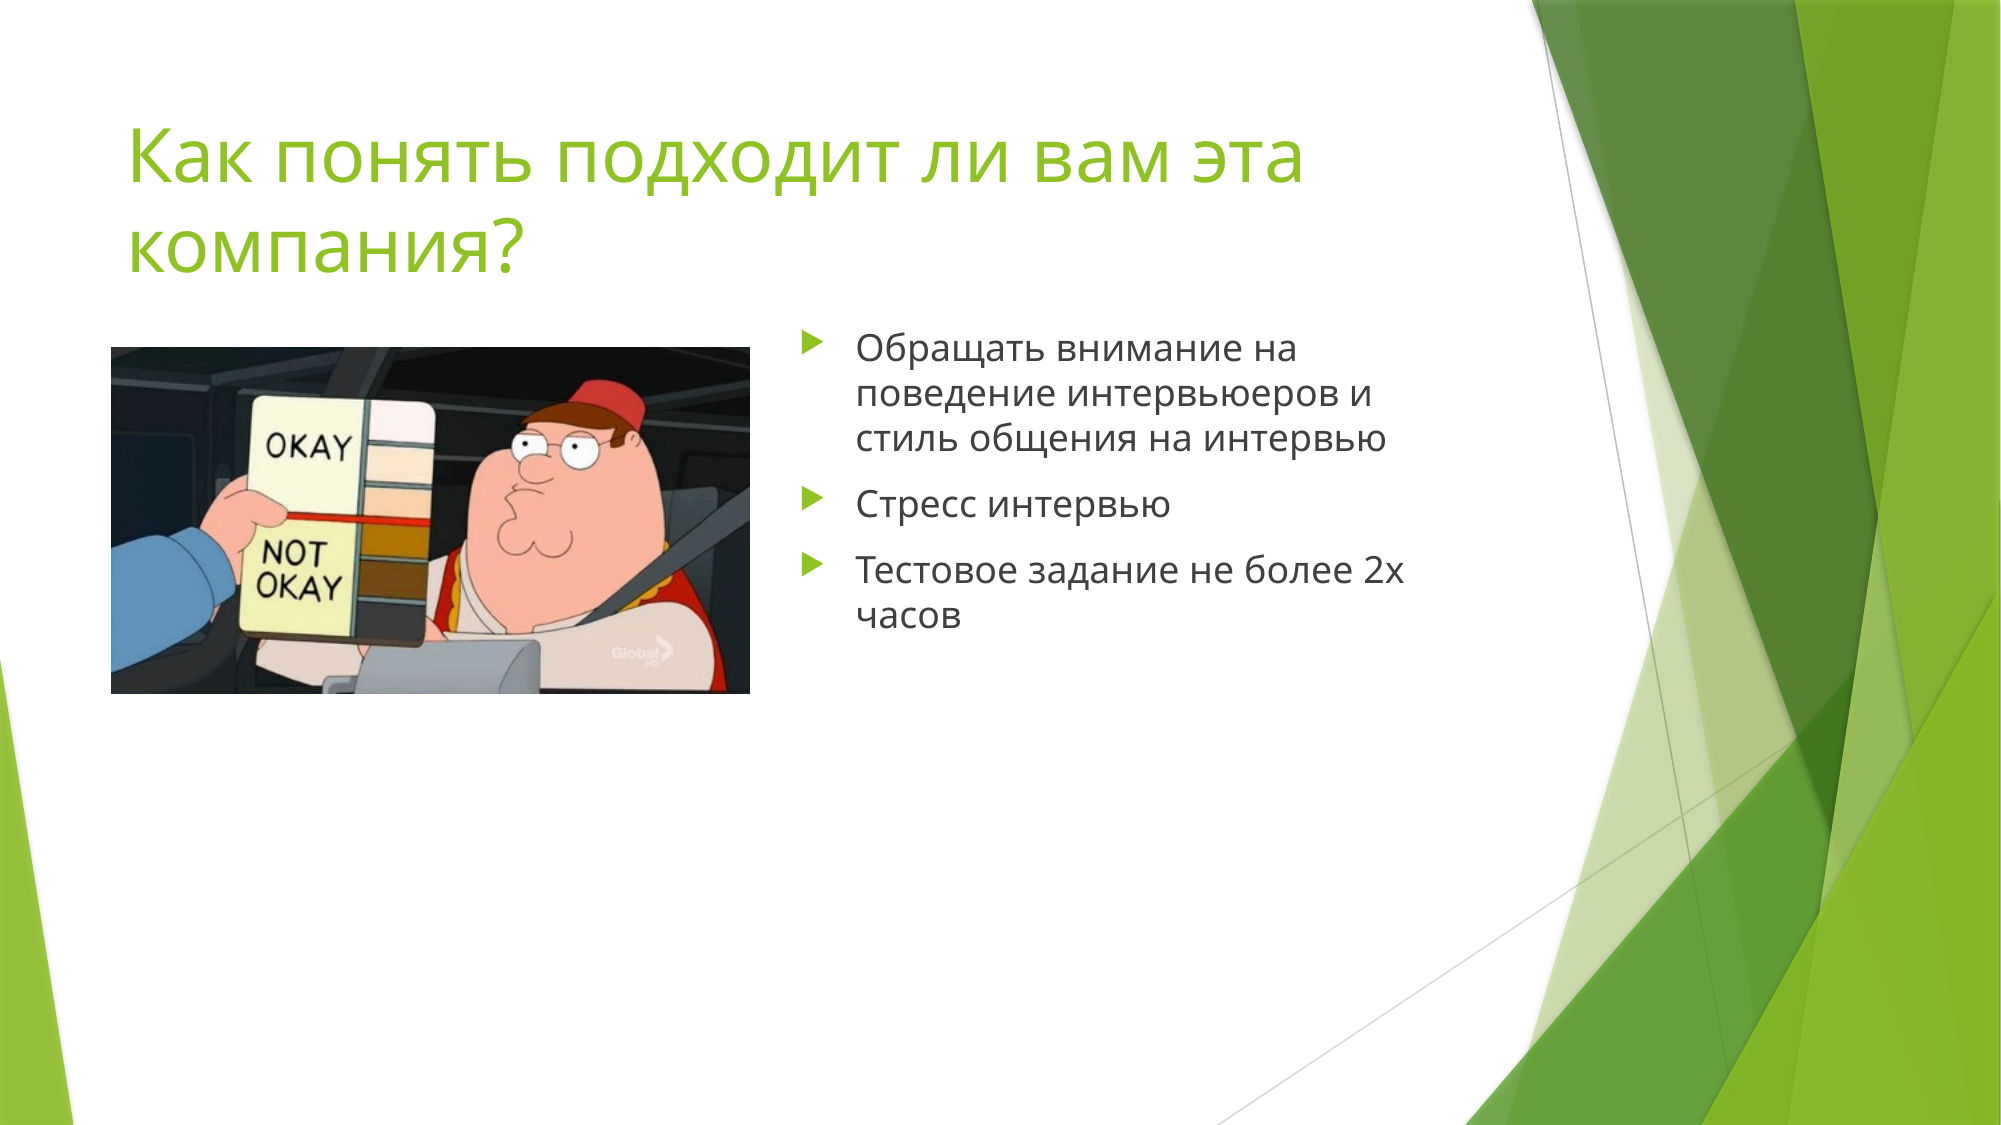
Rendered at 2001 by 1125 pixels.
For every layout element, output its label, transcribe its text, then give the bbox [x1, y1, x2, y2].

title Как понять подходит ли вам эта компания? [111, 99, 1522, 317]
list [110, 346, 751, 695]
text_box Обращать внимание на поведение интервьюеров и стиль общения на интервью Стресс интервью Тестовое задание не более 2х часов [784, 316, 1495, 1025]
